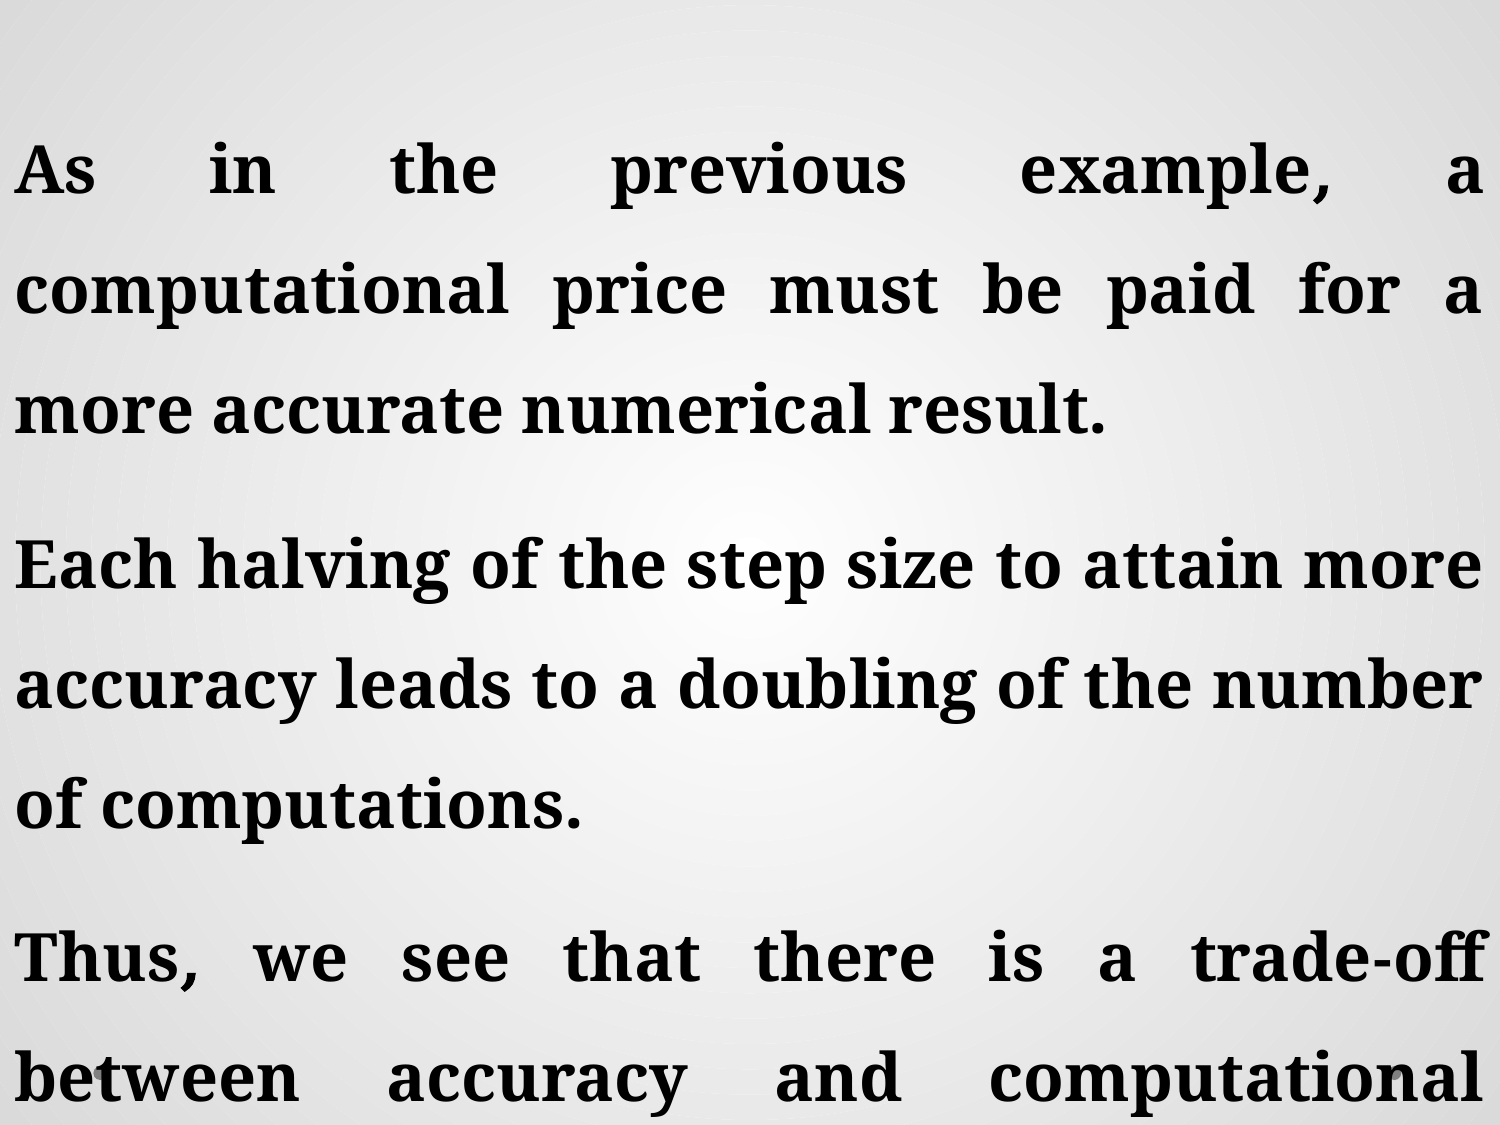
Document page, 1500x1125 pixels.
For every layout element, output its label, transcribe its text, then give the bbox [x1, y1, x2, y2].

text_box Each halving of the step size to attain more accuracy leads to a doubling of the number of computations. [0, 474, 1500, 850]
text_box Thus, we see that there is a trade-off between accuracy and computational effort. [0, 867, 1500, 1125]
